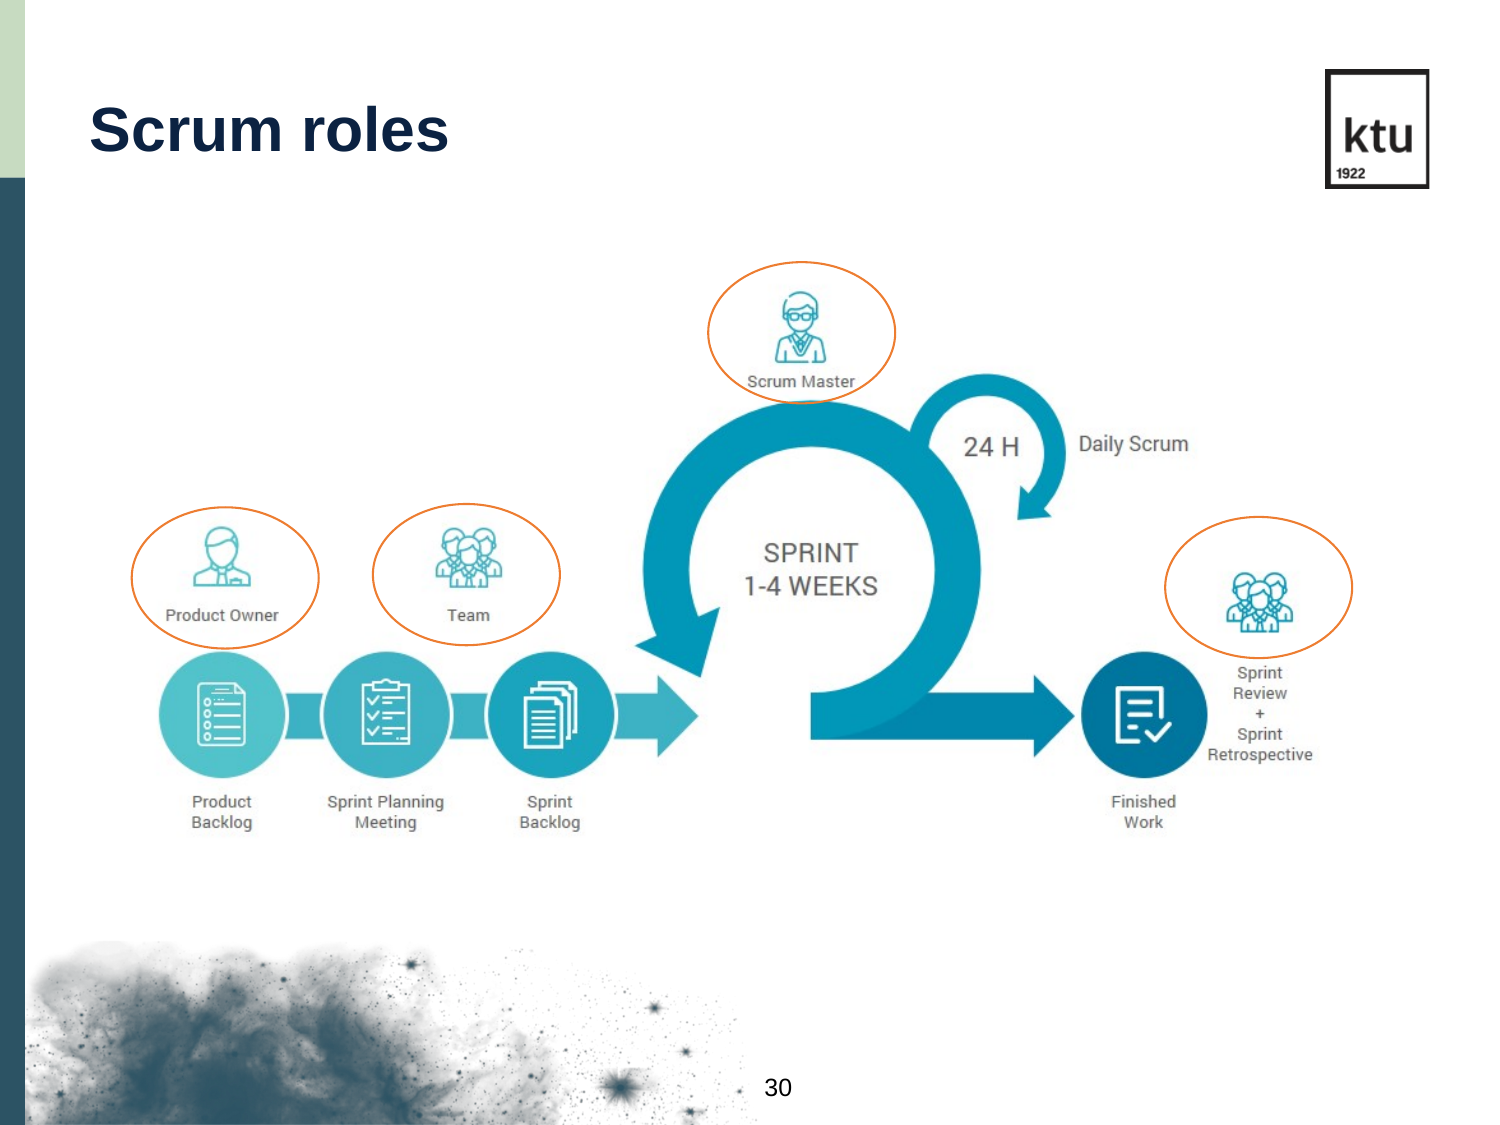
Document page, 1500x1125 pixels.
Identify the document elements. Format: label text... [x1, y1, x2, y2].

list Scrum roles [75, 93, 1315, 196]
picture [131, 243, 1353, 883]
picture [25, 941, 760, 1124]
